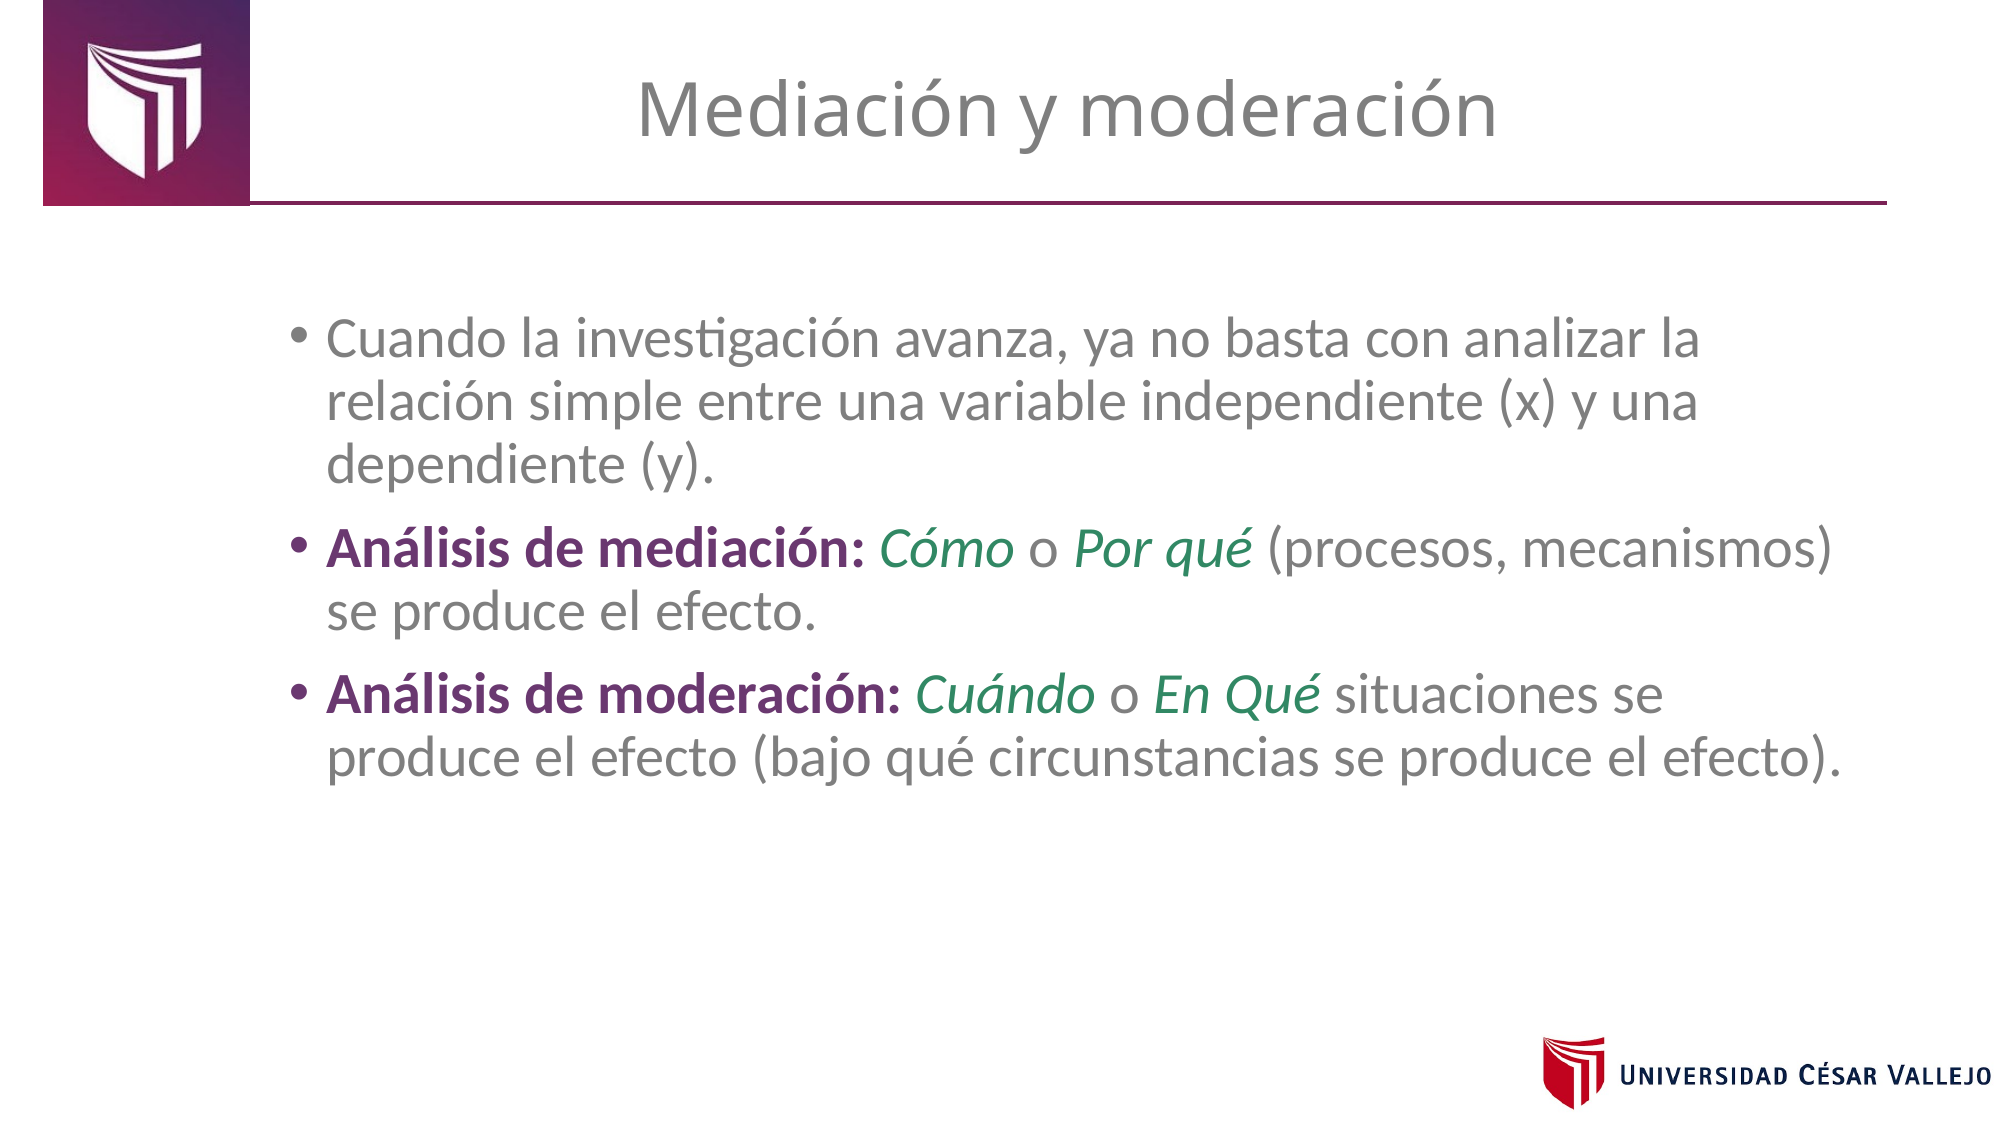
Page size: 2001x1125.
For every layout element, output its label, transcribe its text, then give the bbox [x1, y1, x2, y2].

picture [43, 0, 250, 206]
picture [1532, 1026, 2000, 1125]
title Mediación y moderación [273, 38, 1863, 185]
list Cuando la investigación avanza, ya no basta con analizar la relación simple entre una variable independiente (x) y una dependiente (y). Análisis de mediación: Cómo o Por qué (procesos, mecanismos) se produce el efecto. Análisis de moderación: Cuándo o En Qué situaciones se produce el efecto (bajo qué circunstancias se produce el efecto). [273, 299, 1863, 1014]
